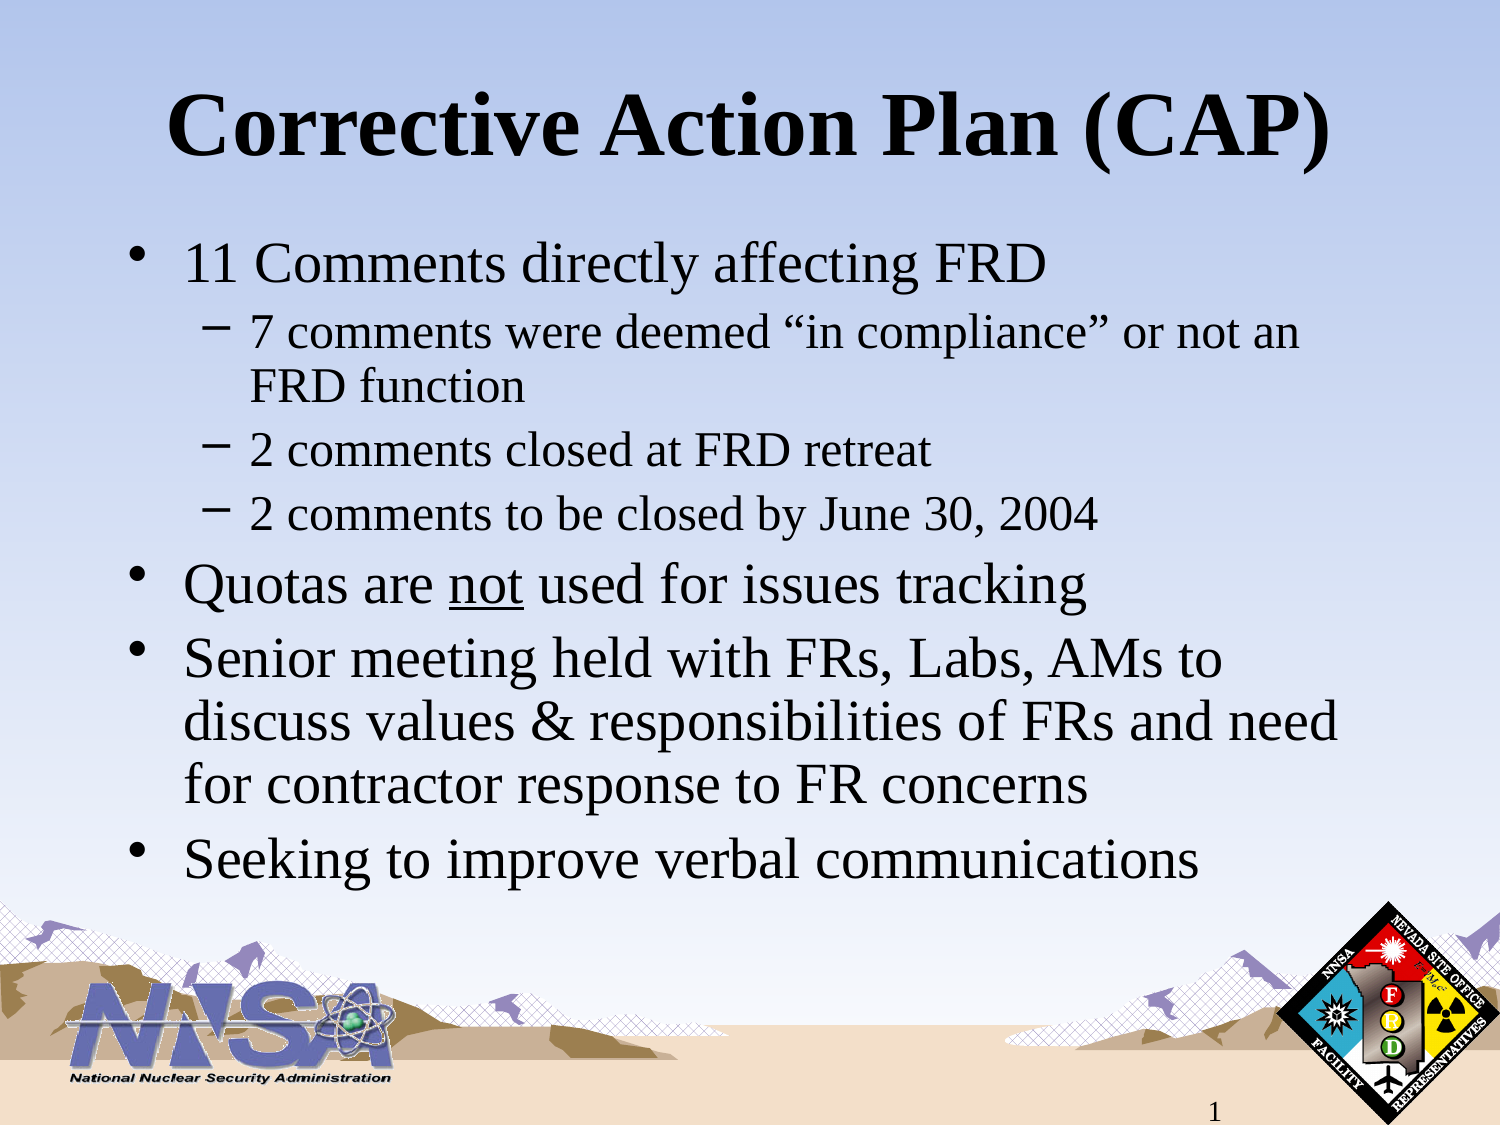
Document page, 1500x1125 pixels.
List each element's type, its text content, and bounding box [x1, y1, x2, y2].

picture [62, 974, 400, 1088]
slide_number [425, 1050, 738, 1125]
title Corrective Action Plan (CAP) [112, 50, 1388, 188]
slide_number 174 [924, 1050, 1238, 1125]
list 11 Comments directly affecting FRD 7 comments were deemed “in compliance” or not an FRD function 2 comments closed at FRD retreat 2 comments to be closed by June 30, 2004 Quotas are not used for issues tracking Senior meeting held with FRs, Labs, AMs to discuss values & responsibilities of FRs and need for contractor response to FR concerns Seeking to improve verbal communications [112, 224, 1388, 938]
picture [1276, 901, 1500, 1125]
